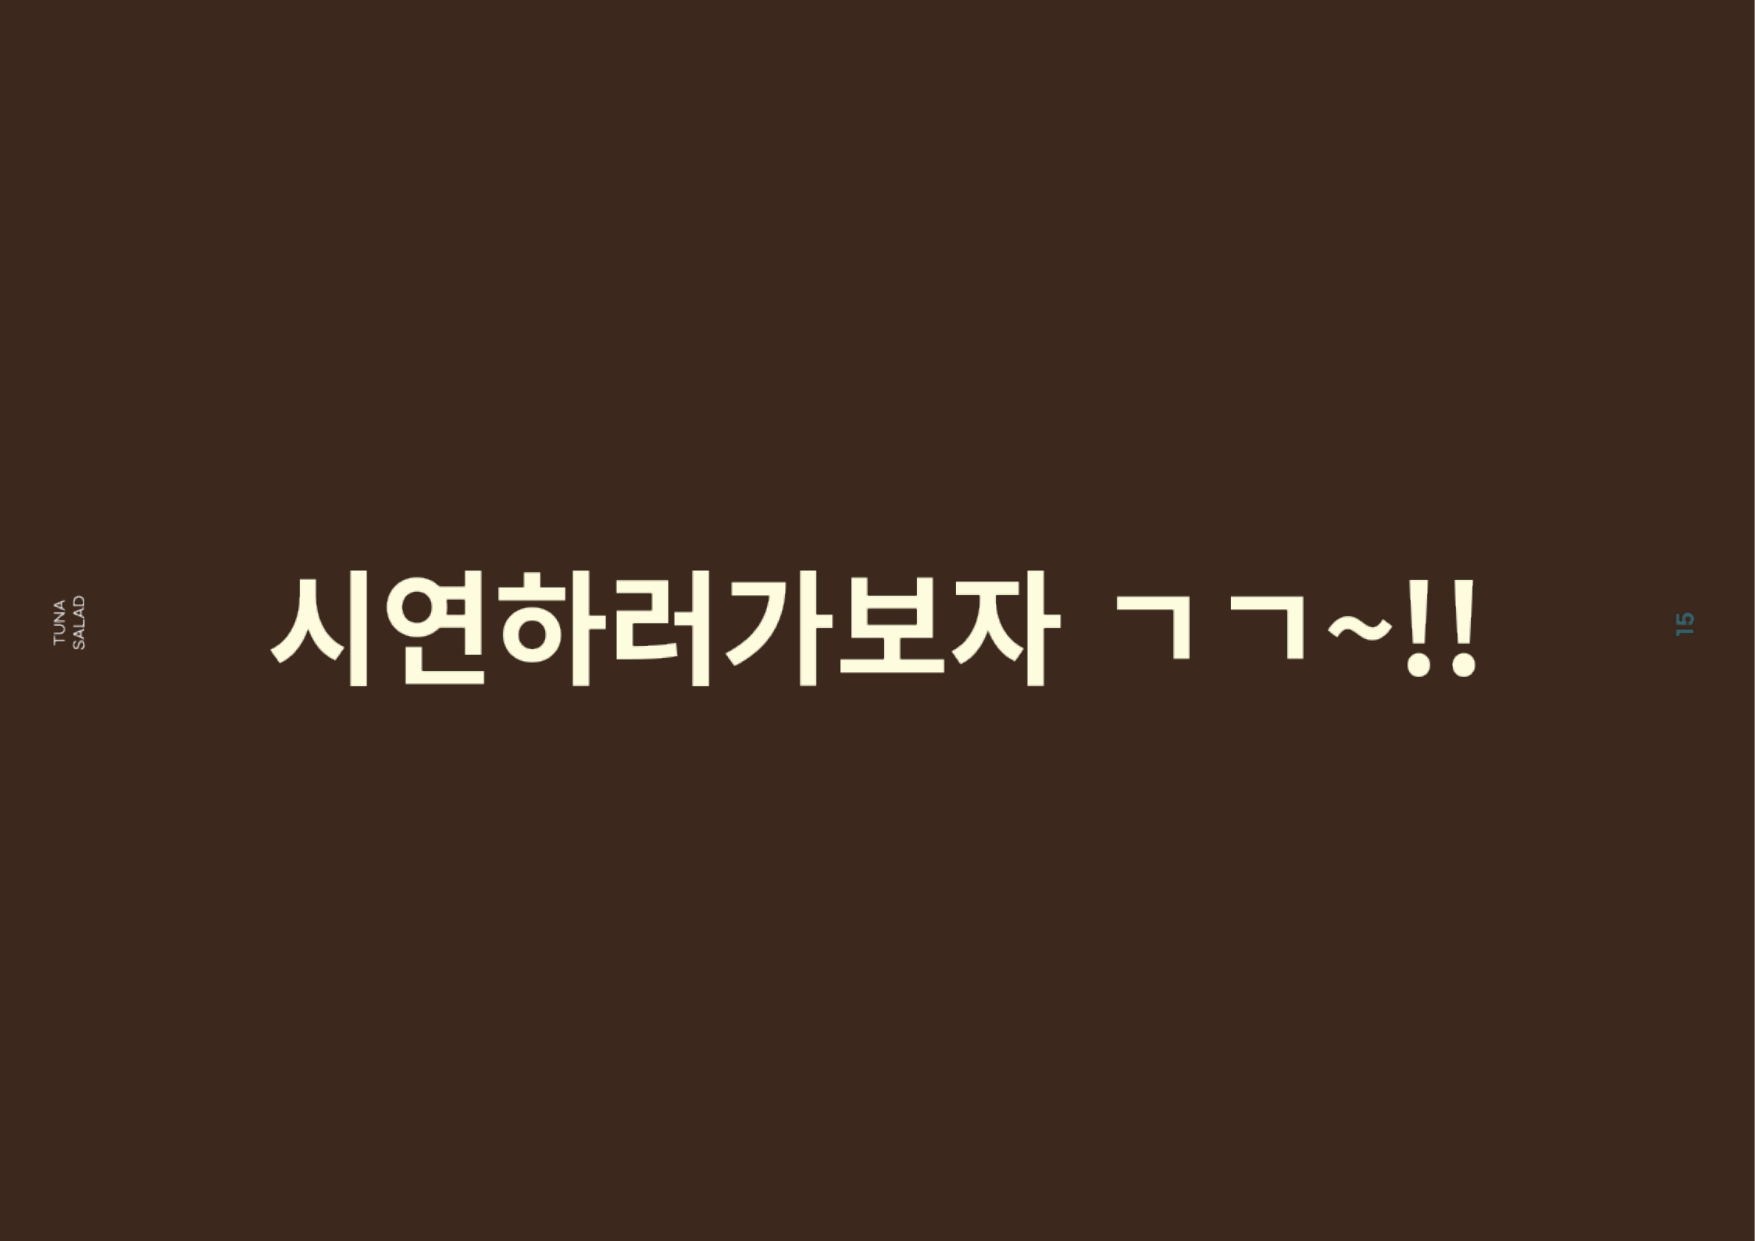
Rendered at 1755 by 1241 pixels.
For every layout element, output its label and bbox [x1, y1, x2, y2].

picture [0, 517, 1534, 745]
picture [1637, 600, 1738, 698]
